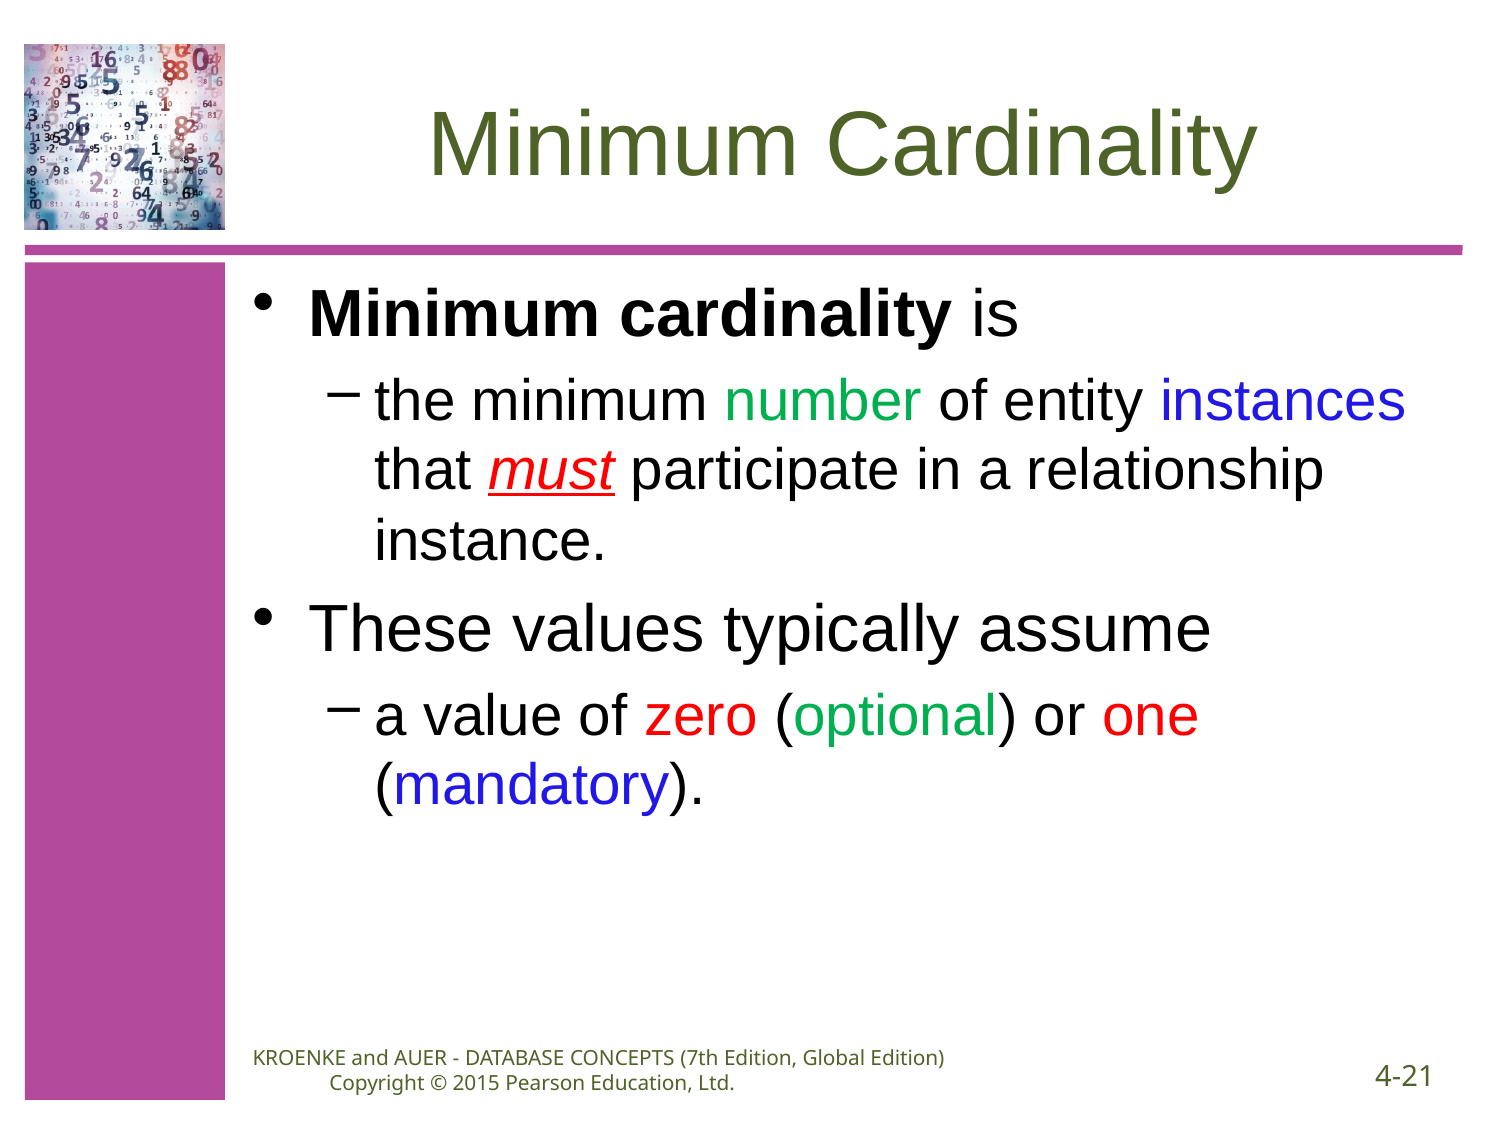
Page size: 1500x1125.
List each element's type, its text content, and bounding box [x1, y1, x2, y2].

picture [24, 44, 225, 230]
title Minimum Cardinality [237, 44, 1451, 233]
list Minimum cardinality is the minimum number of entity instances that must participate in a relationship instance. These values typically assume a value of zero (optional) or one (mandatory). [237, 262, 1426, 1026]
footer KROENKE and AUER - DATABASE CONCEPTS (7th Edition, Global Edition) Copyright © 2015 Pearson Education, Ltd. [237, 1037, 1088, 1104]
slide_number 4-21 [1287, 1049, 1451, 1103]
